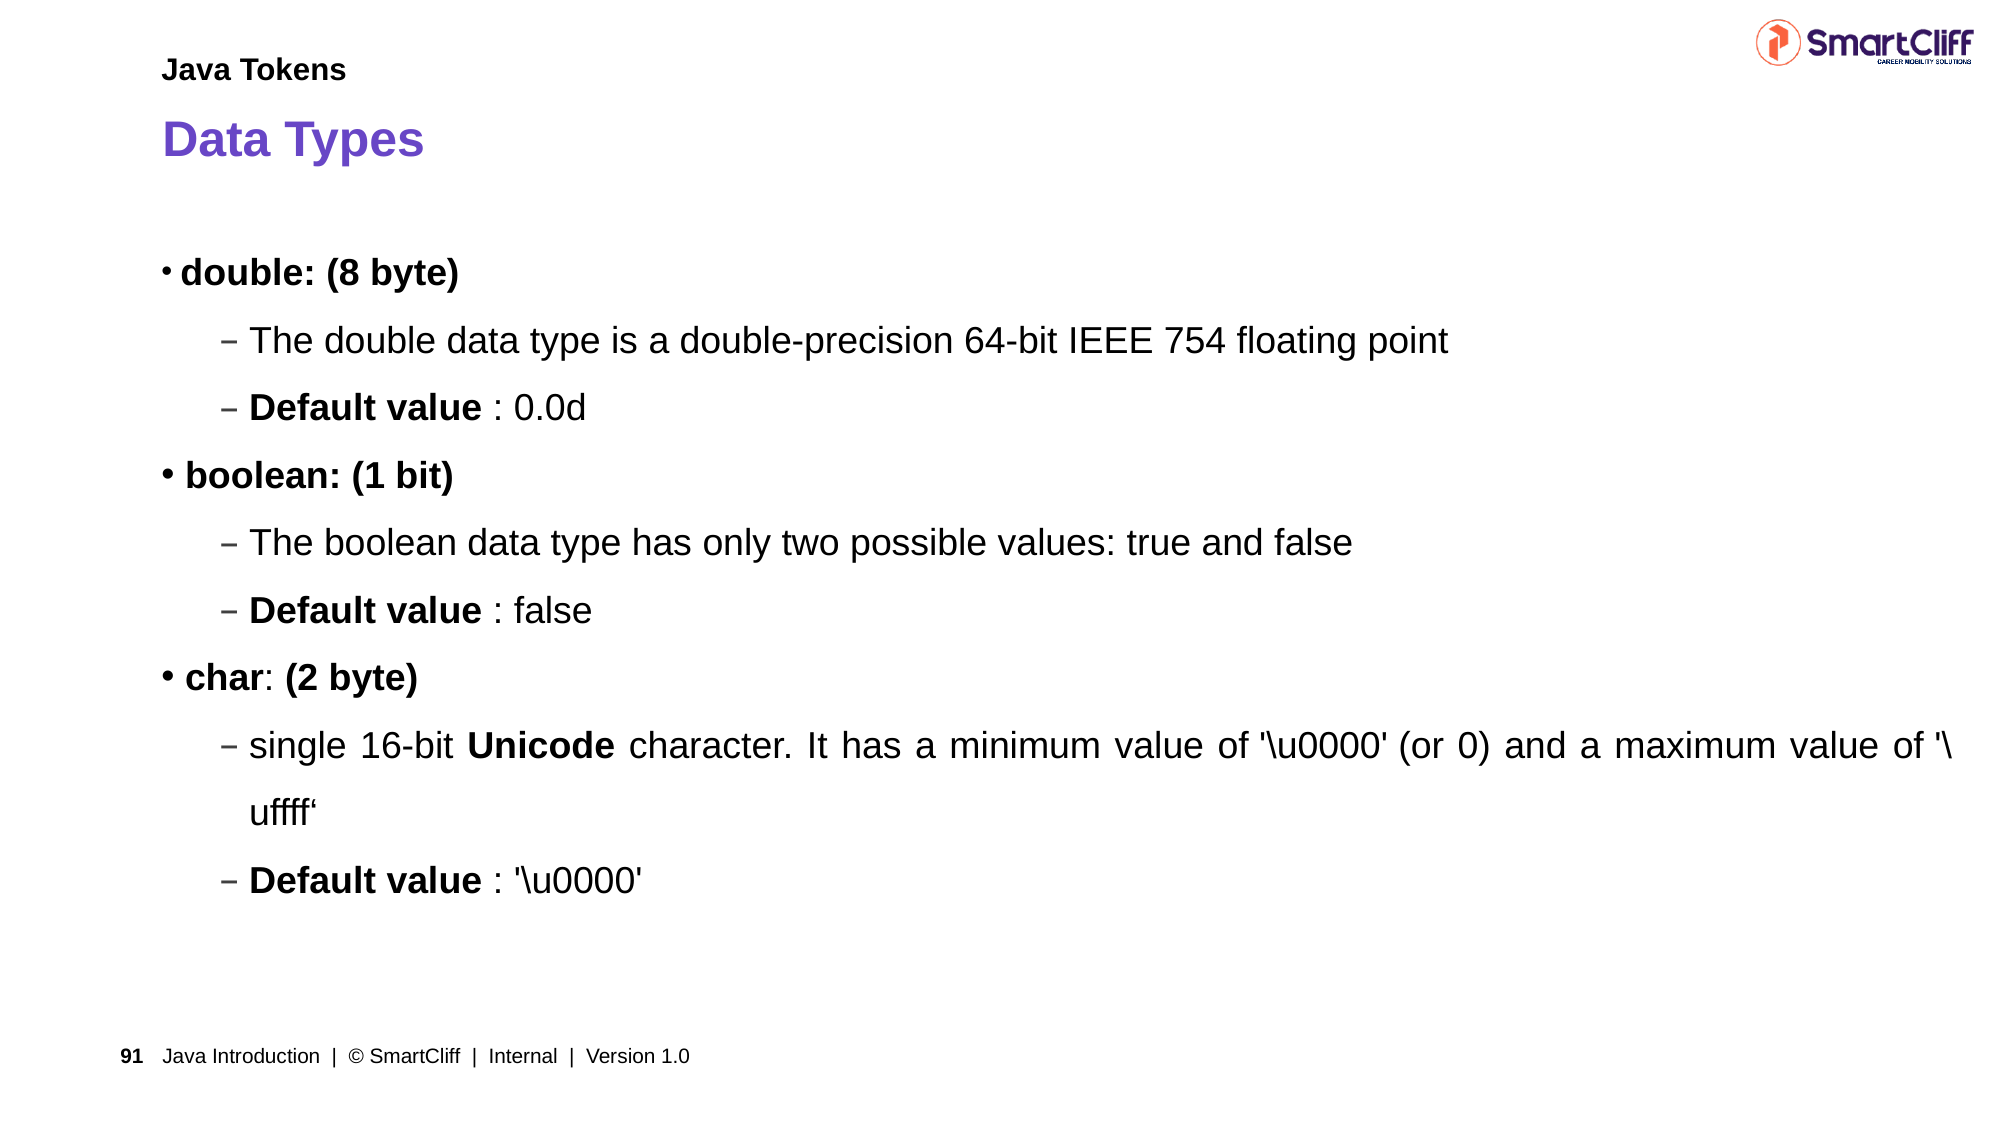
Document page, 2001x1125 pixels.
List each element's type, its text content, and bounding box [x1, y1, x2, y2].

title Data Types [162, 105, 1954, 169]
picture [1750, 13, 1980, 73]
list Java Tokens [161, 48, 1953, 110]
footer Java Introduction | © SmartCliff | Internal | Version 1.0 [162, 1032, 1567, 1079]
slide_number 91 [63, 1032, 162, 1079]
list double: (8 byte) The double data type is a double-precision 64-bit IEEE 754 floating point Default value : 0.0d boolean: (1 bit) The boolean data type has only two possible values: true and false Default value : false char: (2 byte) single 16-bit Unicode character. It has a minimum value of '\u0000' (or 0) and a maximum value of '\uffff‘ Default value : '\u0000' [161, 225, 1953, 1019]
